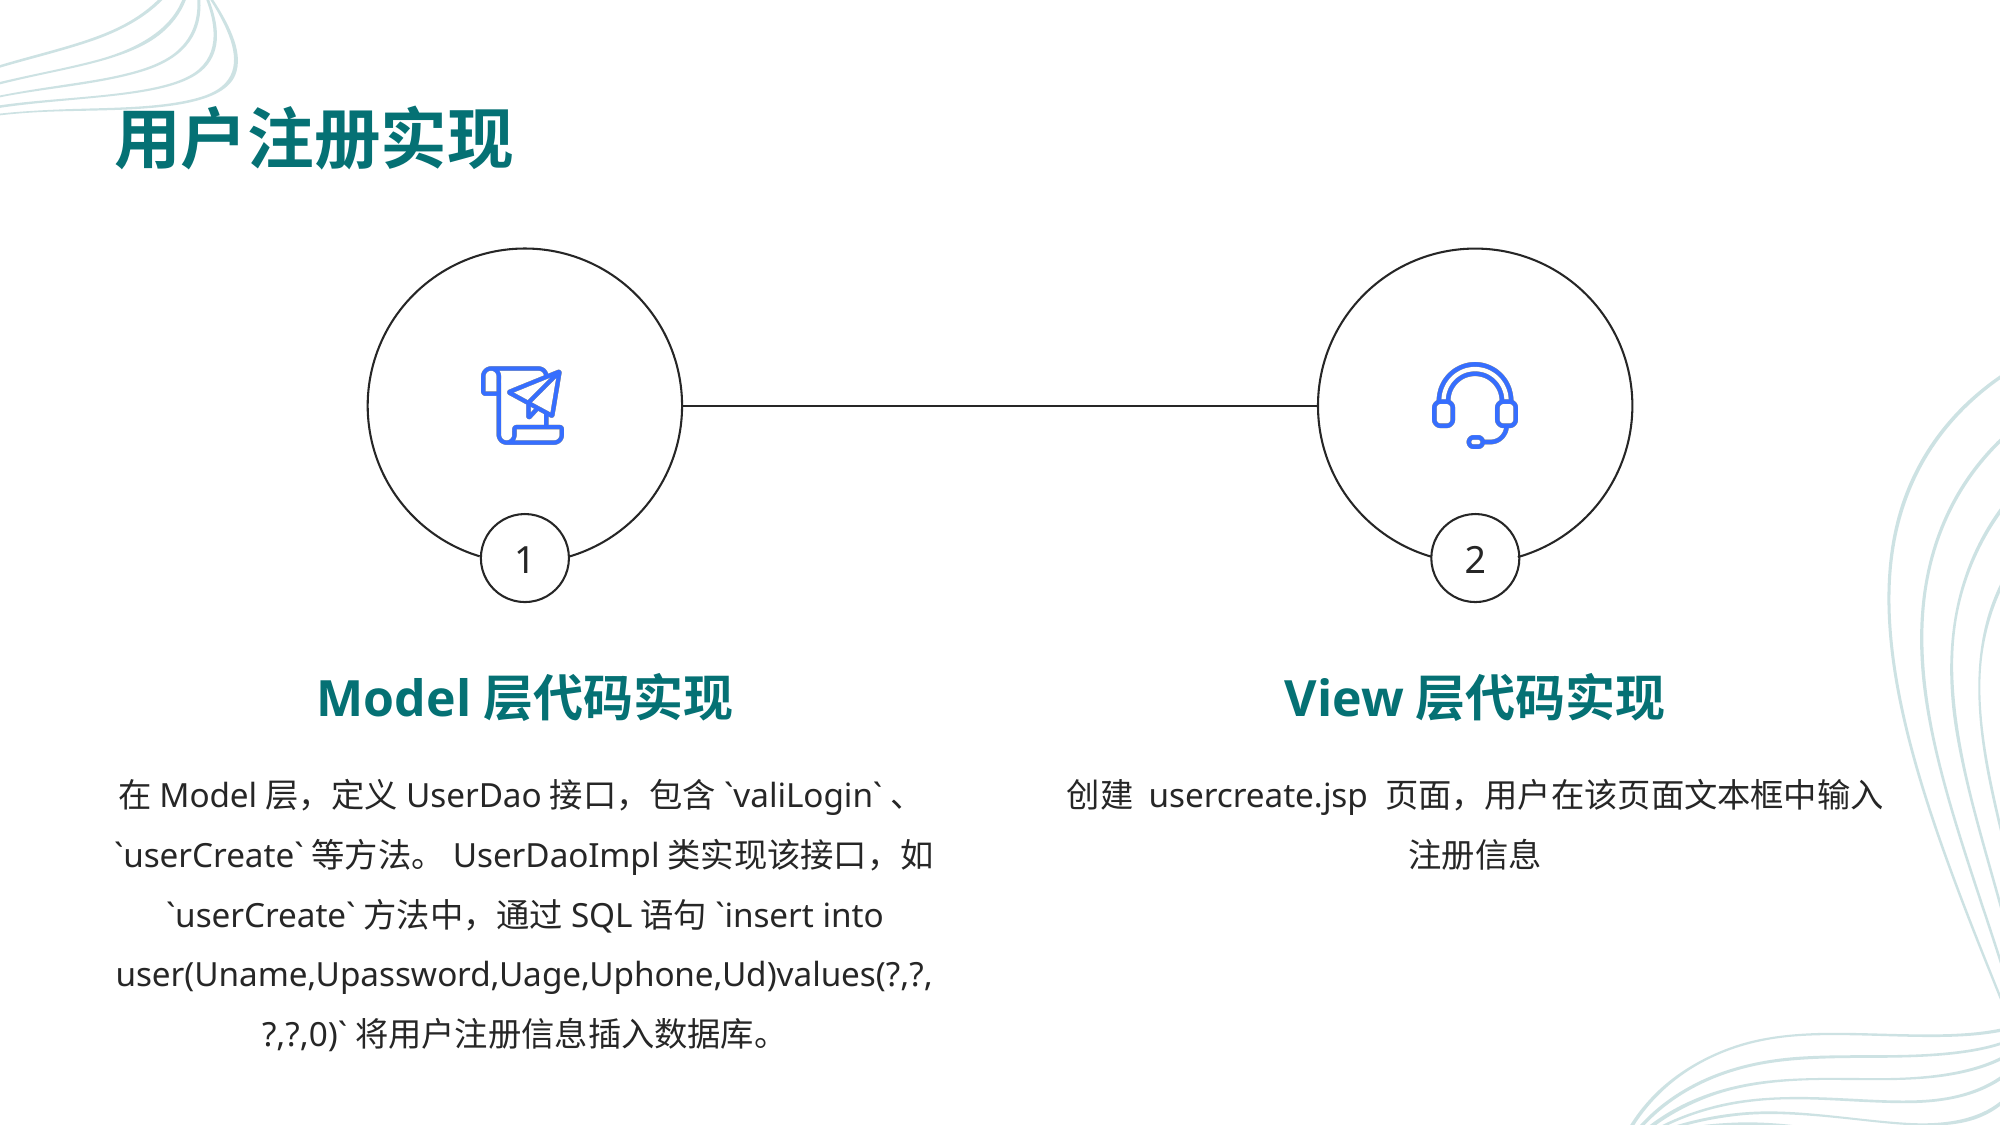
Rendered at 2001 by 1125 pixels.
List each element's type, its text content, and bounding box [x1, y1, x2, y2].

text_box View层代码实现 [1064, 648, 1886, 727]
text_box 2 [1430, 512, 1521, 604]
picture [1432, 362, 1518, 449]
text_box [366, 247, 684, 558]
text_box 1 [479, 512, 570, 604]
text_box Model层代码实现 [114, 648, 936, 727]
picture [481, 364, 564, 447]
text_box 创建 usercreate.jsp 页面，用户在该页面文本框中输入注册信息 [1064, 753, 1886, 1057]
text_box [1316, 247, 1634, 558]
text_box 在Model层，定义UserDao接口，包含`valiLogin`、`userCreate`等方法。UserDaoImpl类实现该接口，如`userCreate`方法中，通过SQL语句`insert into user(Uname,Upassword,Uage,Uphone,Ud)values(?,?,?,?,0)`将用户注册信息插入数据库。 [114, 753, 936, 1057]
title 用户注册实现 [114, 59, 1886, 178]
